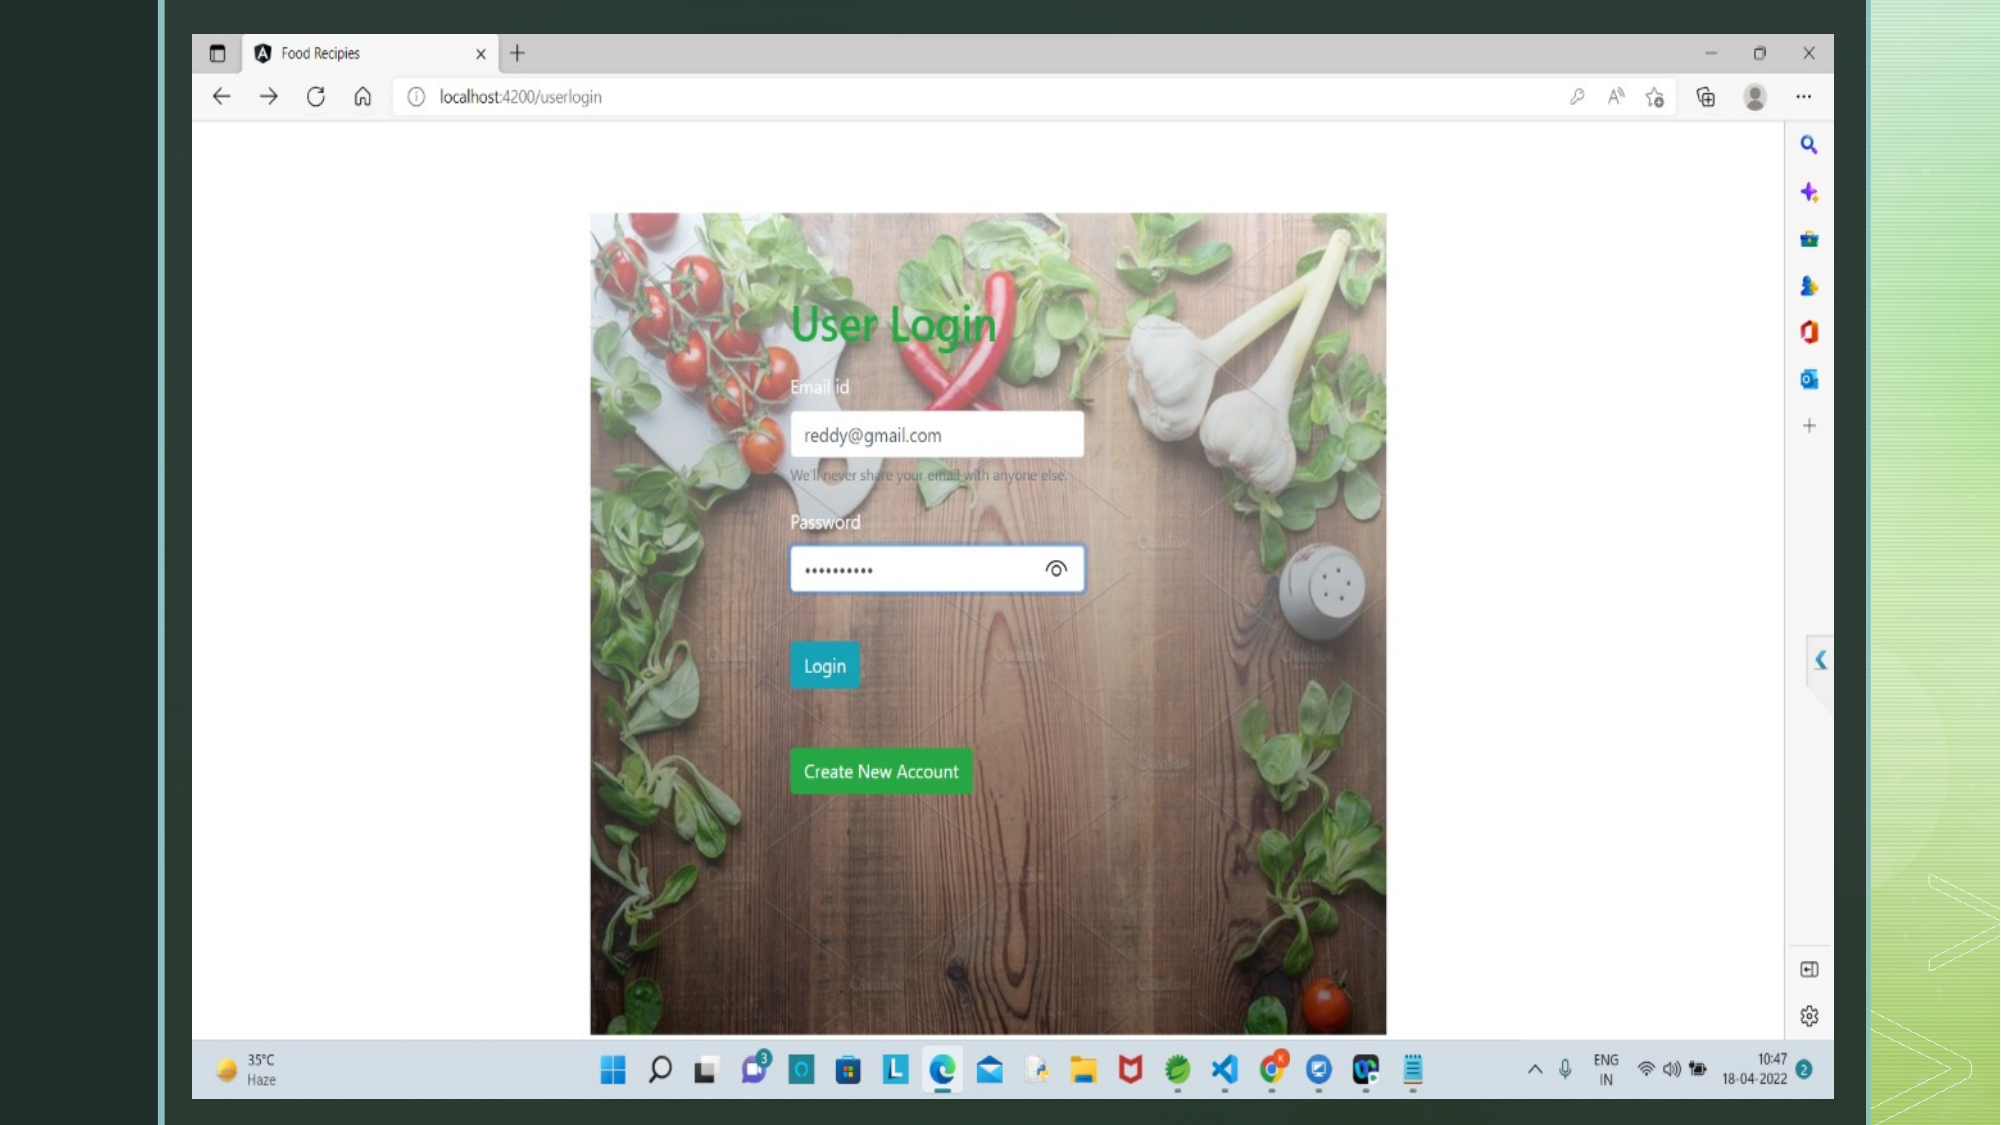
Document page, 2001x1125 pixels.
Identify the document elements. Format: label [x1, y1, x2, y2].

picture [192, 34, 1835, 1099]
picture [1871, 0, 2001, 1125]
